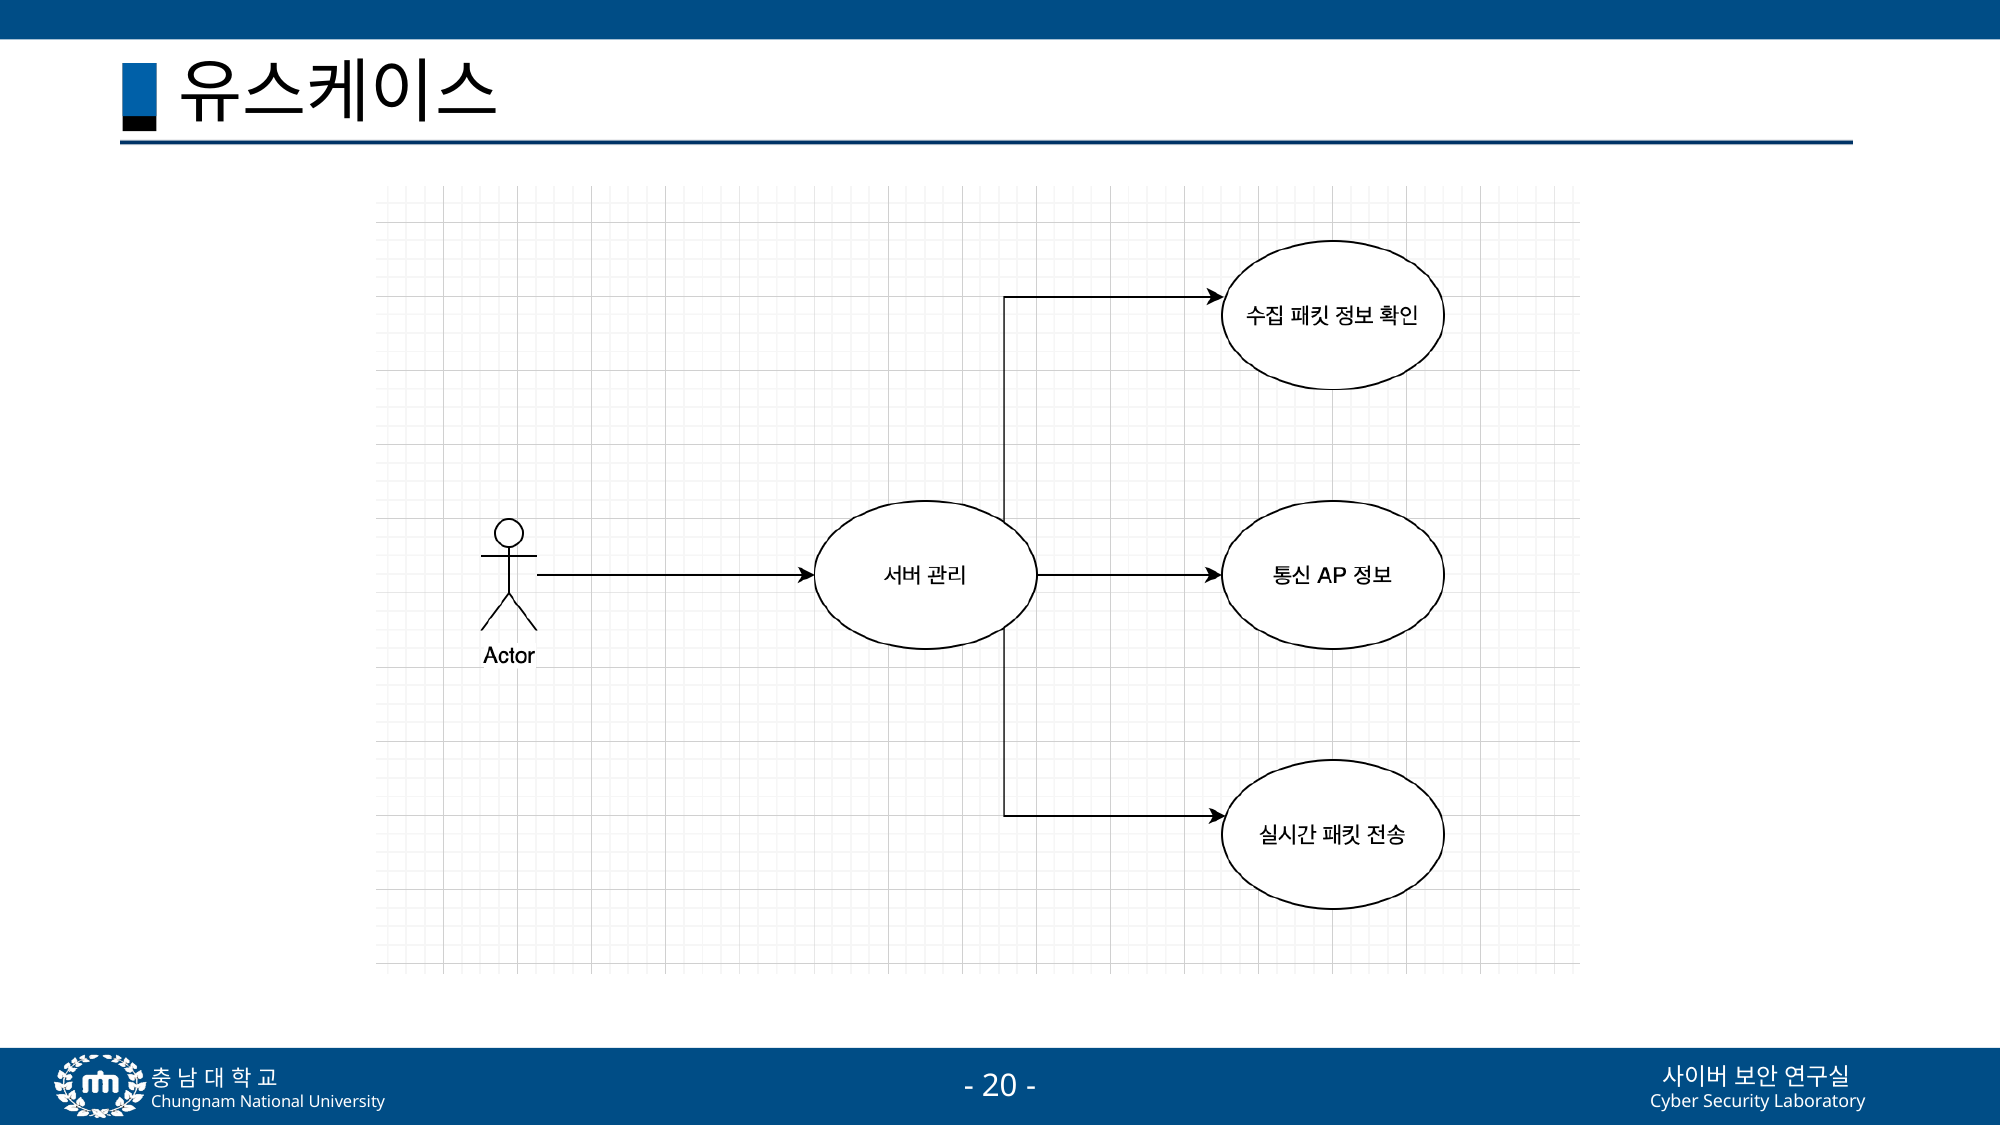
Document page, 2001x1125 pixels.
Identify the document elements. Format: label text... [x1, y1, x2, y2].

title 유스케이스 [163, 47, 1889, 139]
picture [47, 1052, 153, 1125]
picture [120, 132, 1853, 154]
picture [376, 186, 1580, 974]
